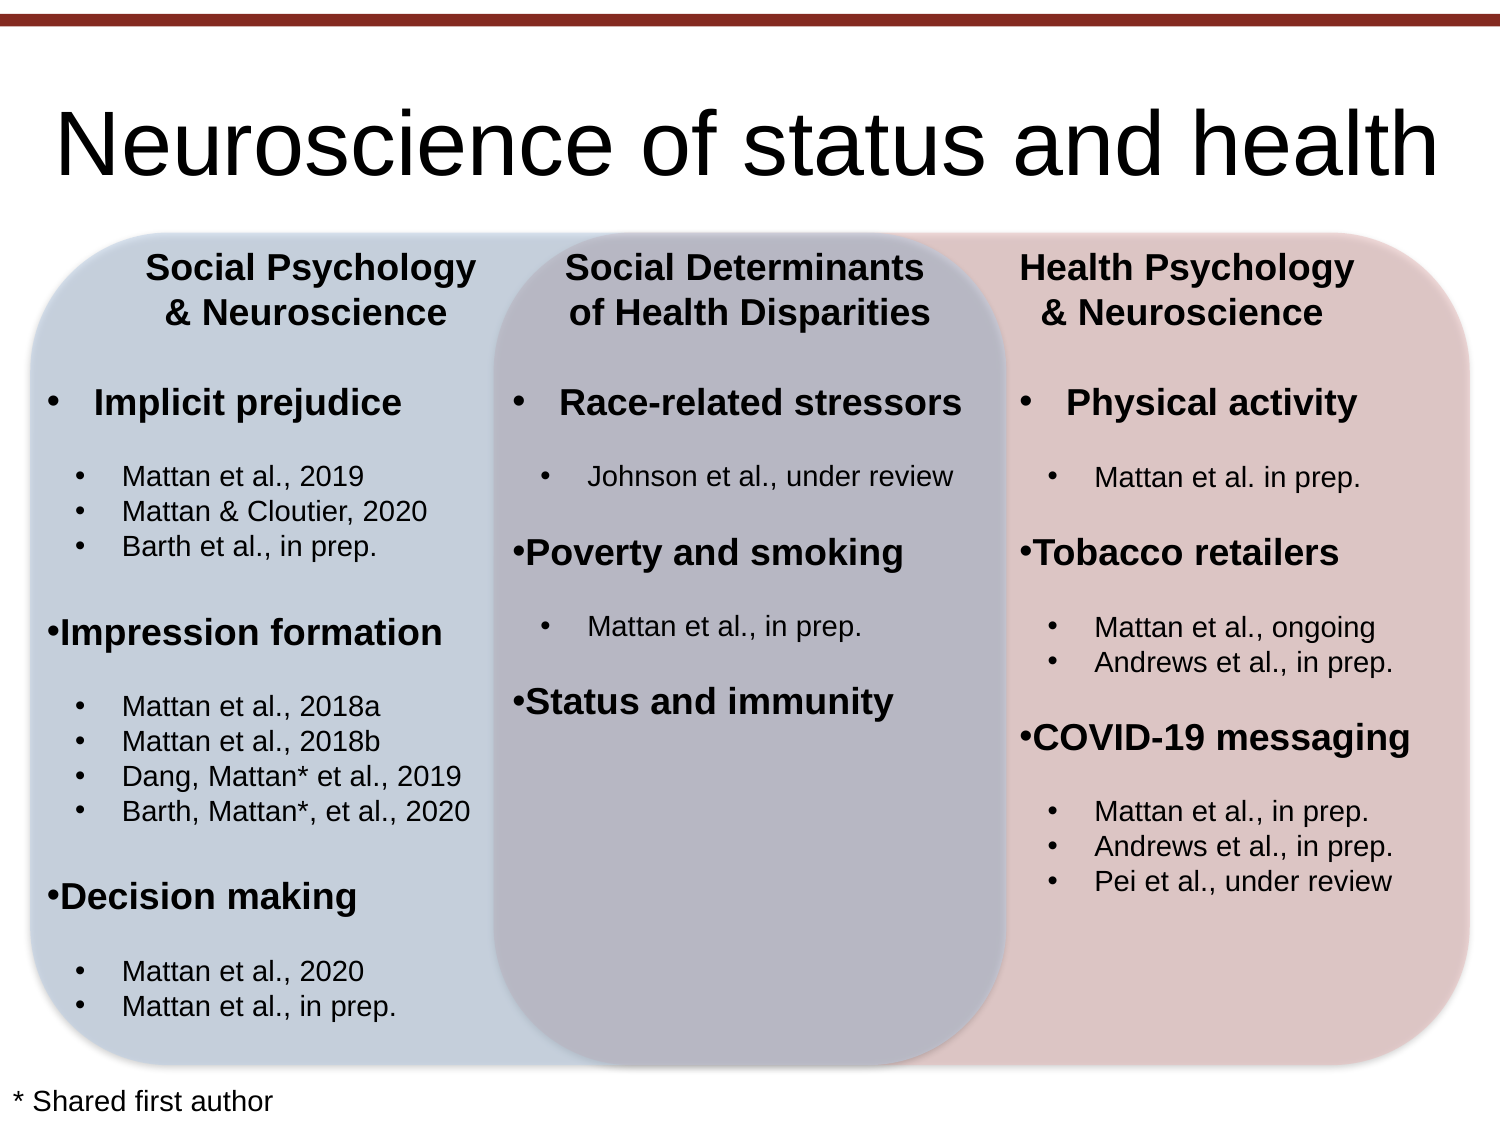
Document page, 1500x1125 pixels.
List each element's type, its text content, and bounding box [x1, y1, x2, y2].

text_box Social Psychology & Neuroscience Implicit prejudice Mattan et al., 2019 Mattan & Cloutier, 2020 Barth et al., in prep. Impression formation Mattan et al., 2018a Mattan et al., 2018b Dang, Mattan* et al., 2019 Barth, Mattan*, et al., 2020 Decision making Mattan et al., 2020 Mattan et al., in prep. [32, 235, 496, 1120]
title Neuroscience of status and health [30, 45, 1468, 233]
text_box Health Psychology & Neuroscience Physical activity Mattan et al. in prep. Tobacco retailers Mattan et al., ongoing Andrews et al., in prep. COVID-19 messaging Mattan et al., in prep. Andrews et al., in prep. Pei et al., under review [1004, 235, 1468, 905]
text_box [139, 233, 1008, 1066]
text_box [917, 344, 1471, 1066]
text_box Social Determinants of Health Disparities Race-related stressors Johnson et al., under review Poverty and smoking Mattan et al., in prep. Status and immunity [497, 235, 1003, 780]
text_box * Shared first author [0, 1074, 289, 1125]
text_box [0, 12, 1500, 28]
